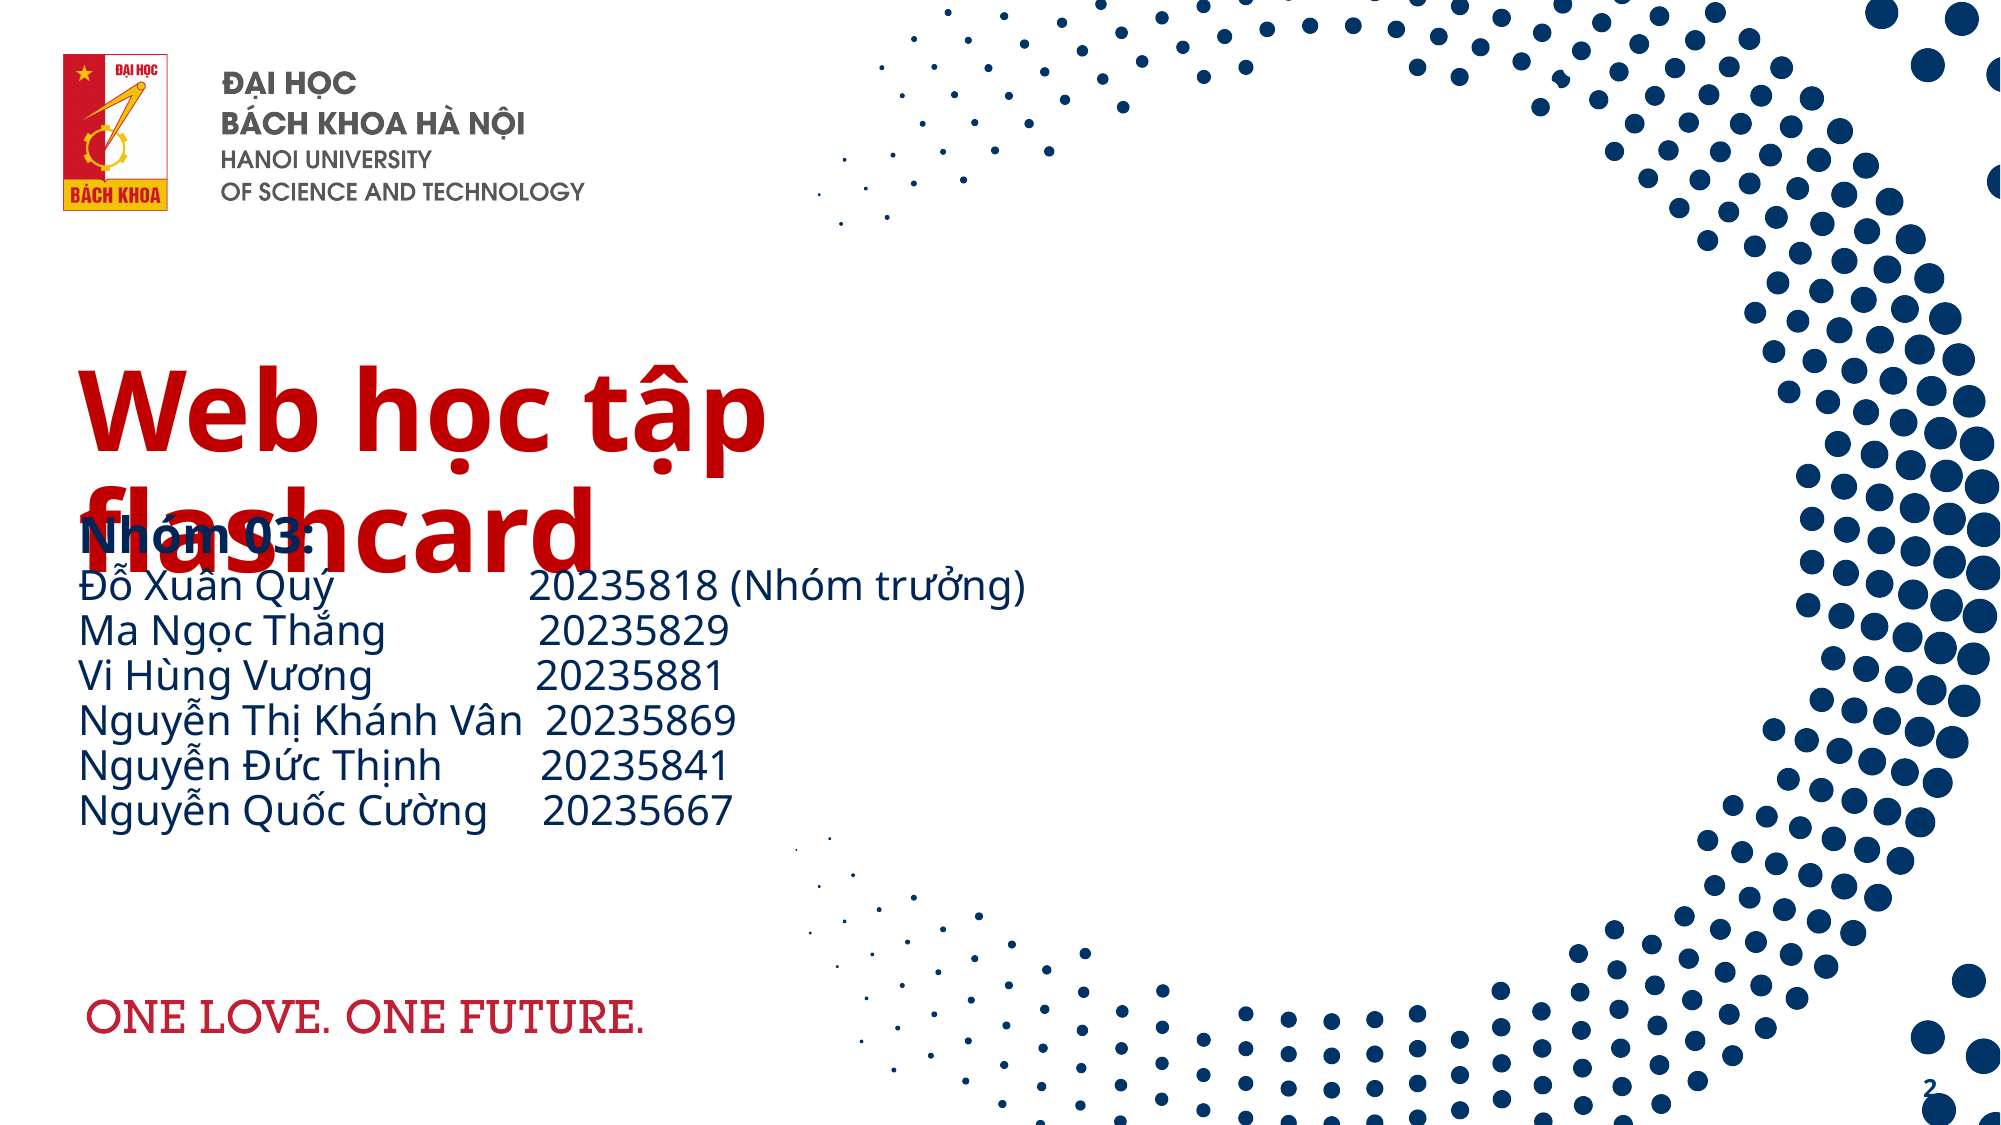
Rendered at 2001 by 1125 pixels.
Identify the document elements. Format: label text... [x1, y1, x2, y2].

text_box Web học tập flashcard [63, 347, 1268, 504]
slide_number 2 [1502, 1065, 1953, 1125]
text_box Nhóm 03: Đỗ Xuân Quý 20235818 (Nhóm trưởng) Ma Ngọc Thắng 20235829 Vi Hùng Vương 20235881 Nguyễn Thị Khánh Vân 20235869 Nguyễn Đức Thịnh 20235841 Nguyễn Quốc Cường 20235667 [63, 503, 1234, 917]
picture [0, 0, 2001, 1125]
